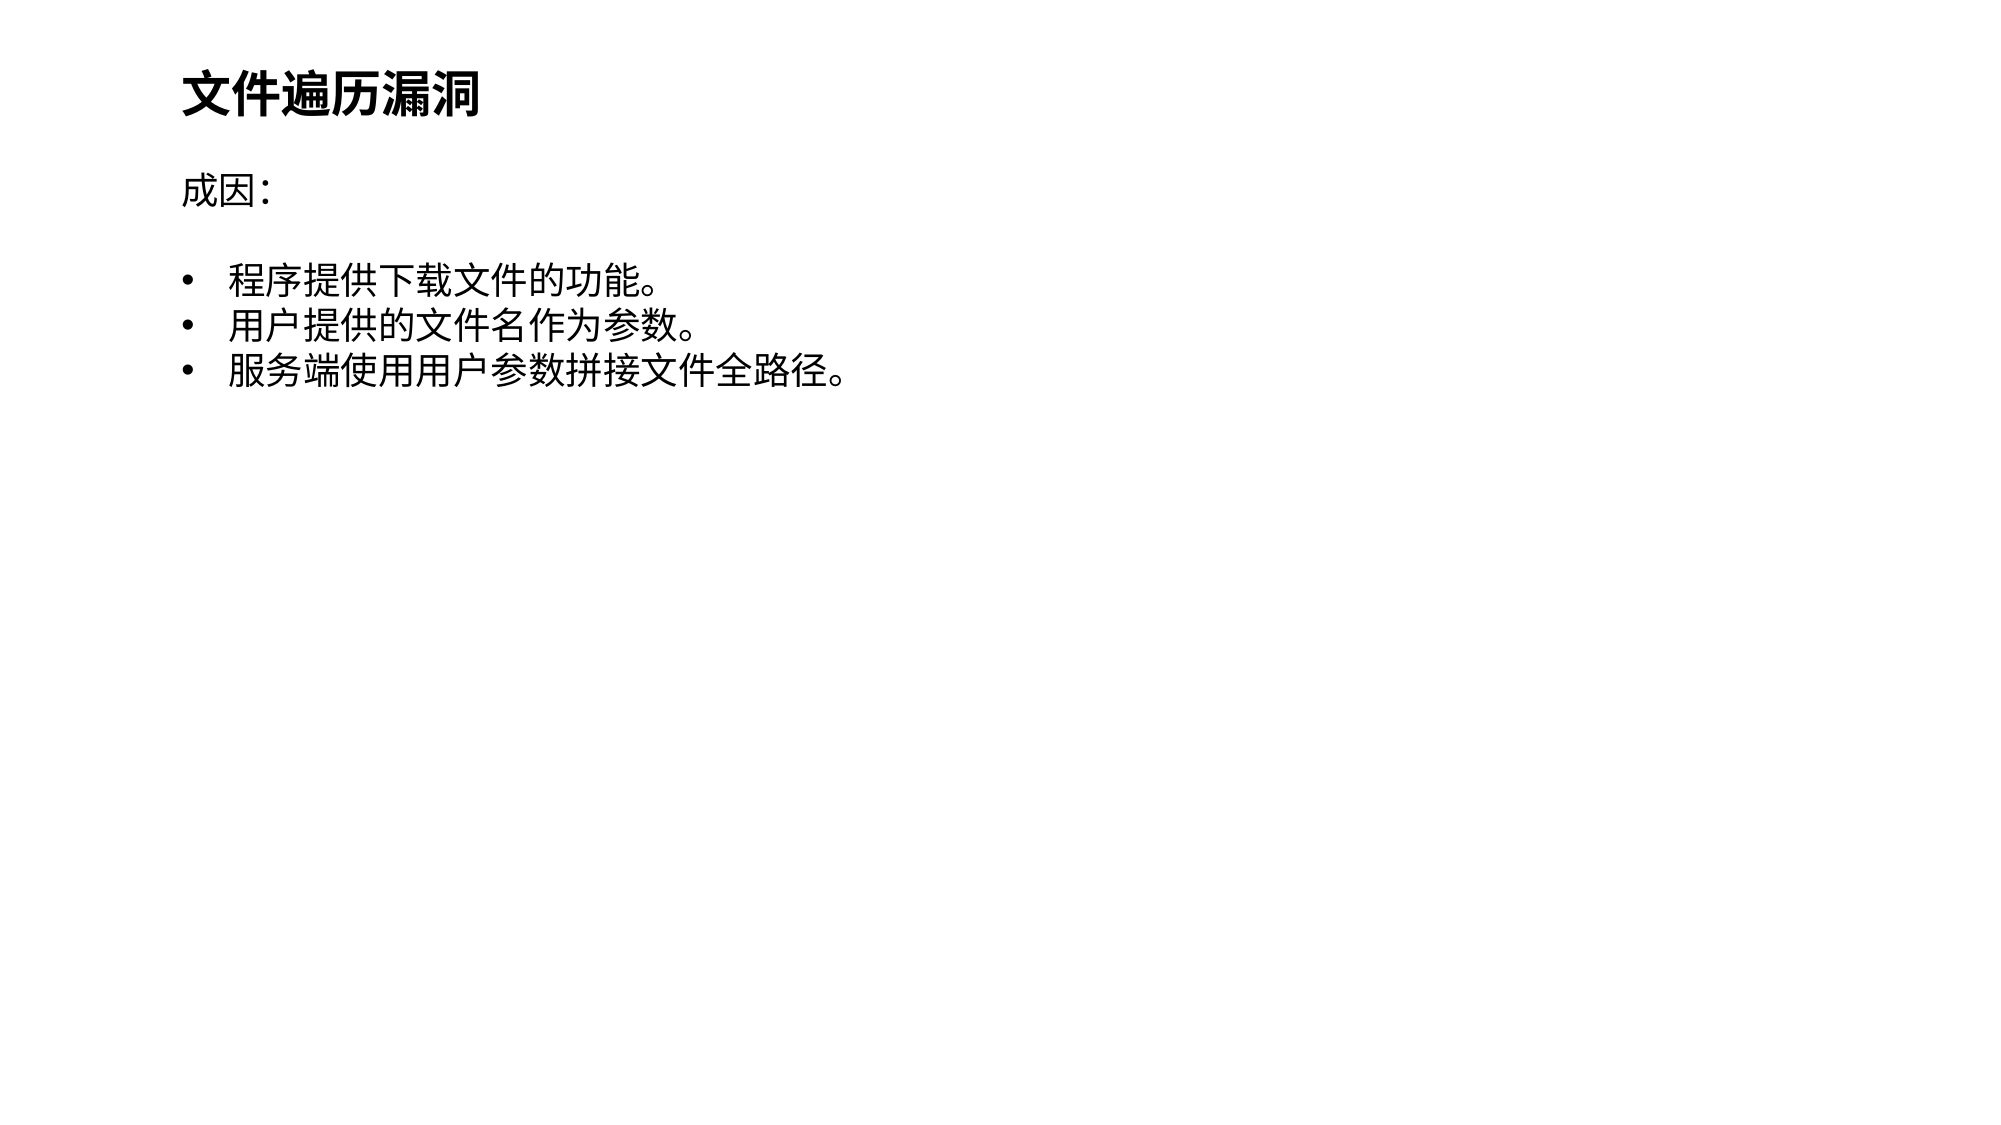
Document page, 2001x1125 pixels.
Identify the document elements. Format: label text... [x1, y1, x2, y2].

text_box 文件遍历漏洞 成因： 程序提供下载文件的功能。 用户提供的文件名作为参数。 服务端使用用户参数拼接文件全路径。 [166, 54, 1864, 445]
